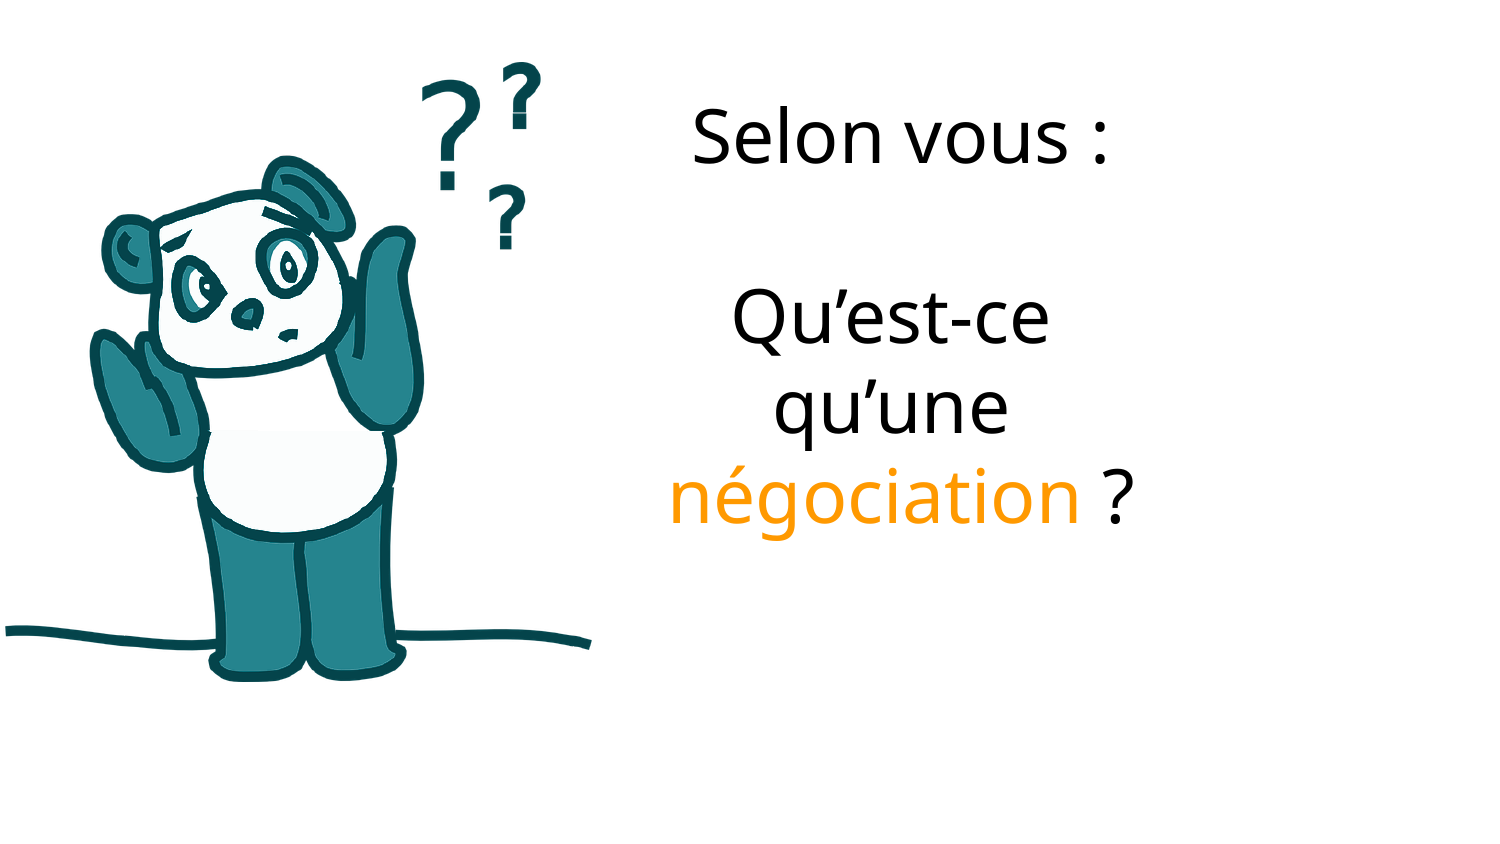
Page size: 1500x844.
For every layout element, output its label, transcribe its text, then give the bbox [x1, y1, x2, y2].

title Selon vous : Qu’est-ce qu’une négociation ? [614, 122, 1449, 555]
picture [0, 62, 610, 683]
